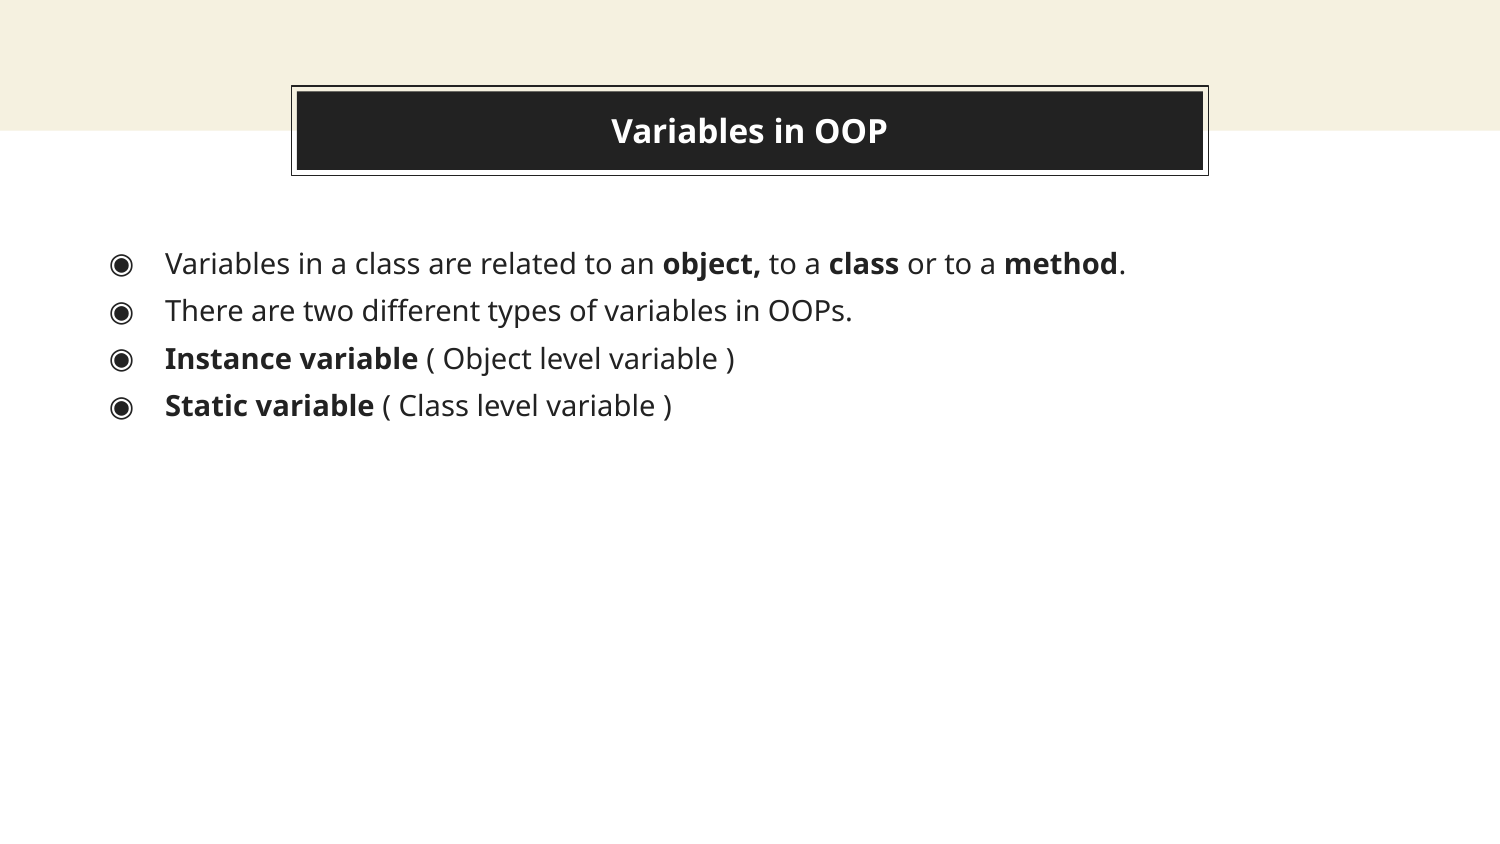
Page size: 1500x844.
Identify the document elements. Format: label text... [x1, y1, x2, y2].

title Variables in OOP [296, 91, 1203, 170]
list Variables in a class are related to an object, to a class or to a method. There are two different types of variables in OOPs. Instance variable ( Object level variable ) Static variable ( Class level variable ) [75, 230, 1425, 808]
